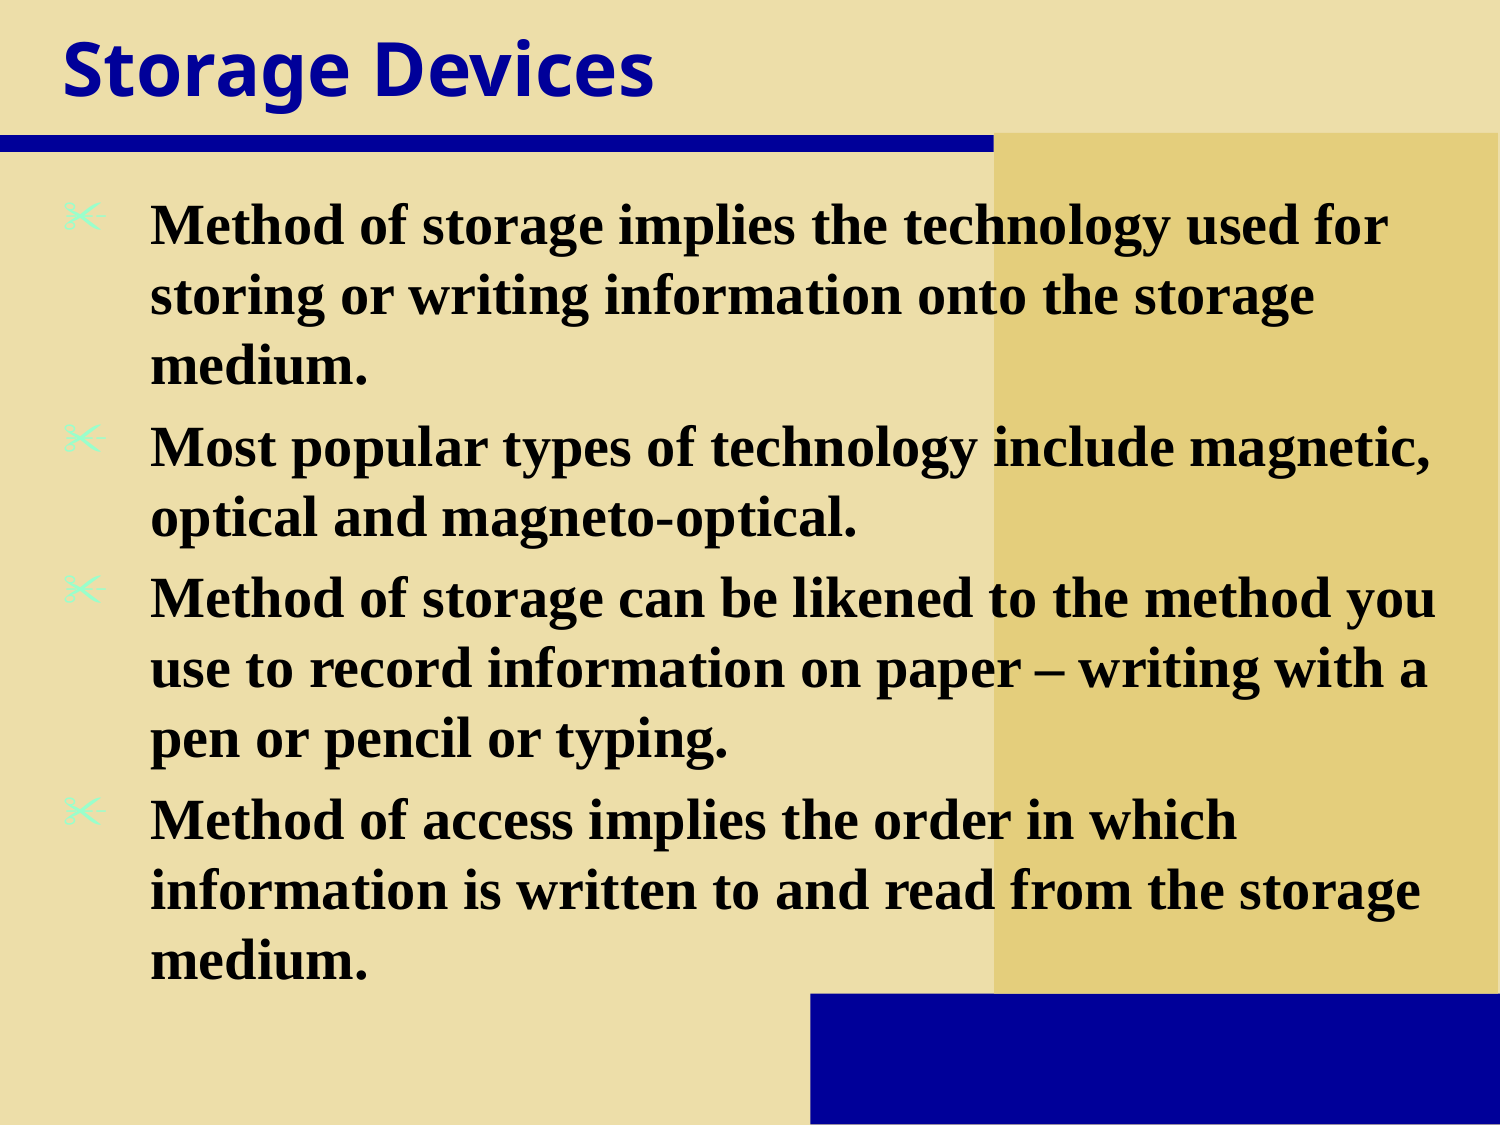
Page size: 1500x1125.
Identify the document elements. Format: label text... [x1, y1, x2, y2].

list Method of storage implies the technology used for storing or writing information onto the storage medium. Most popular types of technology include magnetic, optical and magneto-optical. Method of storage can be likened to the method you use to record information on paper – writing with a pen or pencil or typing. Method of access implies the order in which information is written to and read from the storage medium. [47, 178, 1457, 960]
title Storage Devices [47, 0, 1456, 133]
